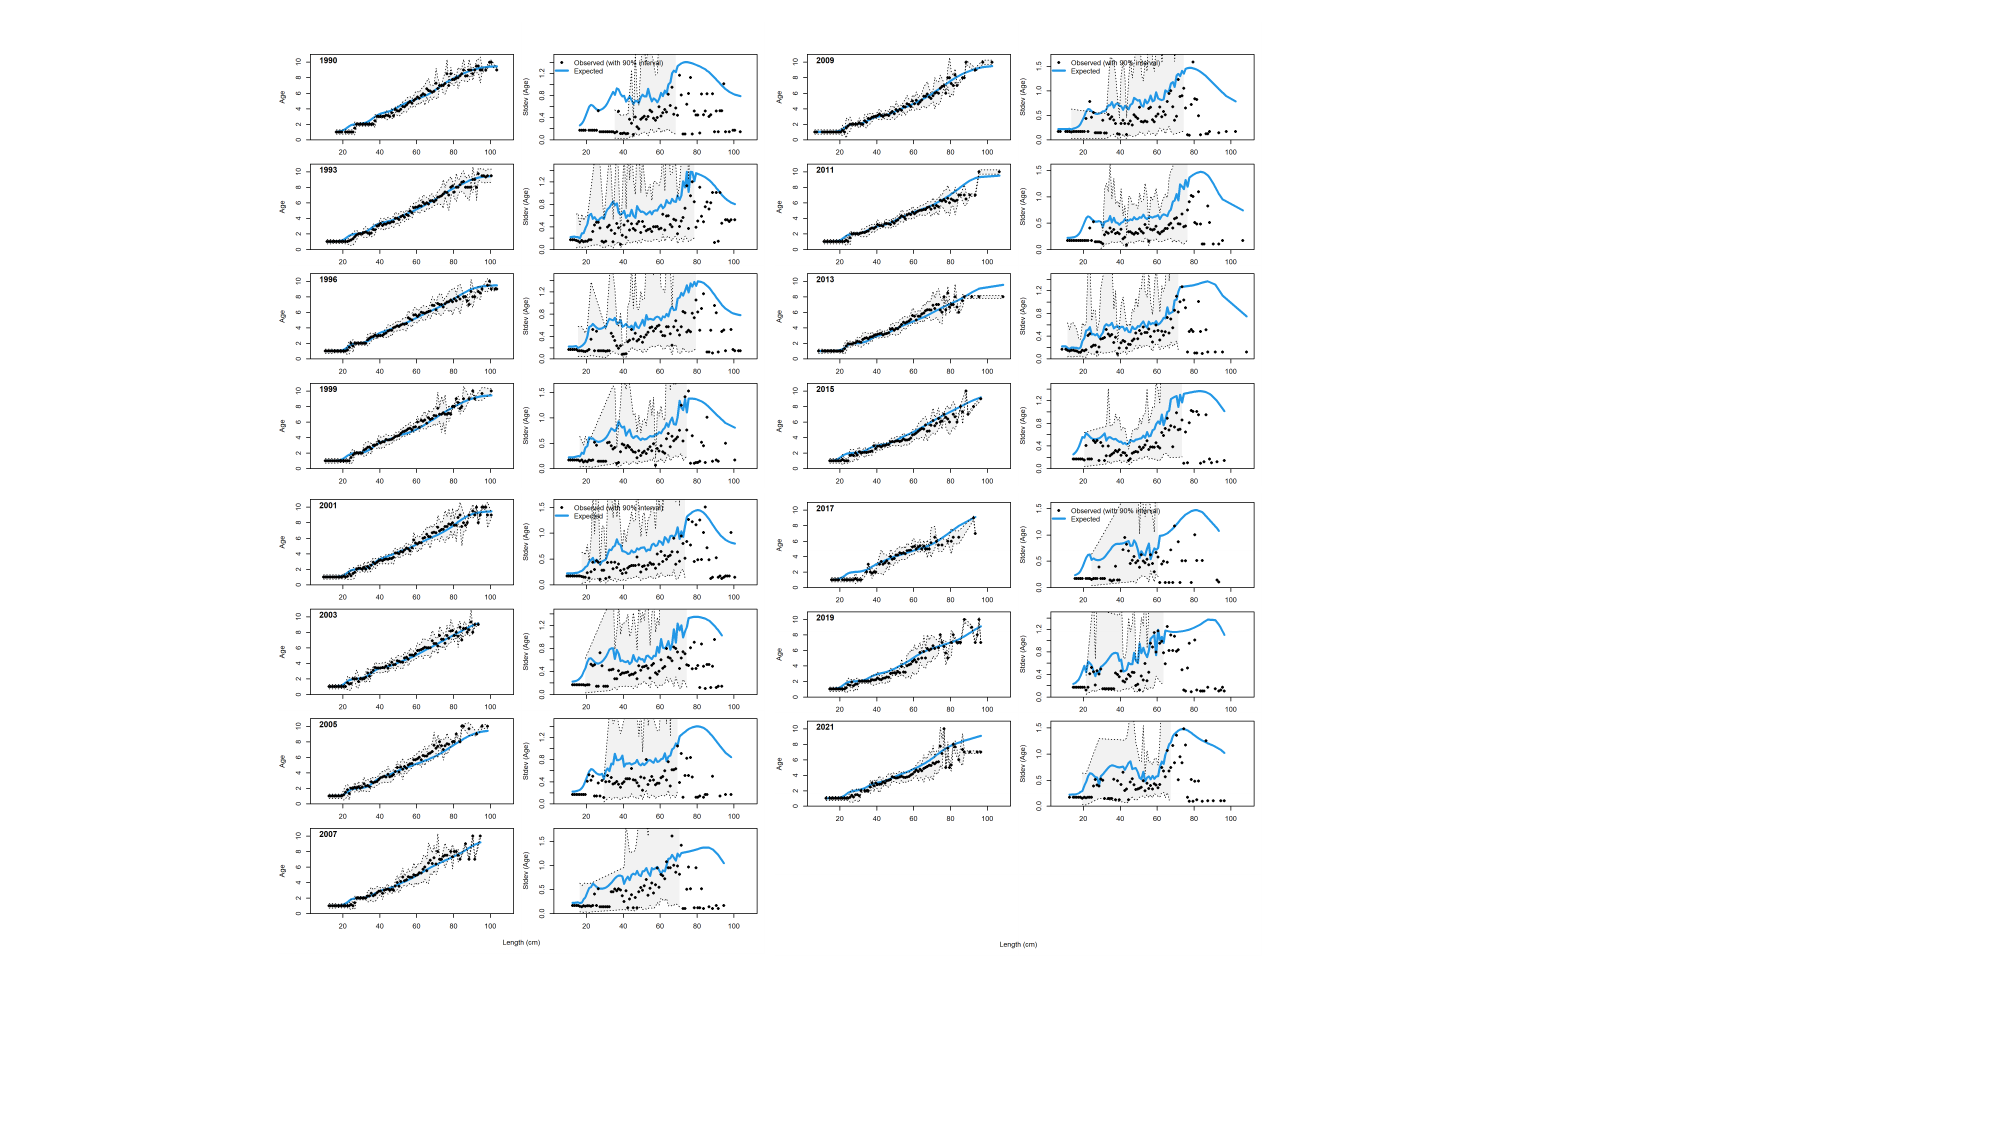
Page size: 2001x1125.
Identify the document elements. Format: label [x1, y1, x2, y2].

text_box [278, 22, 1262, 957]
